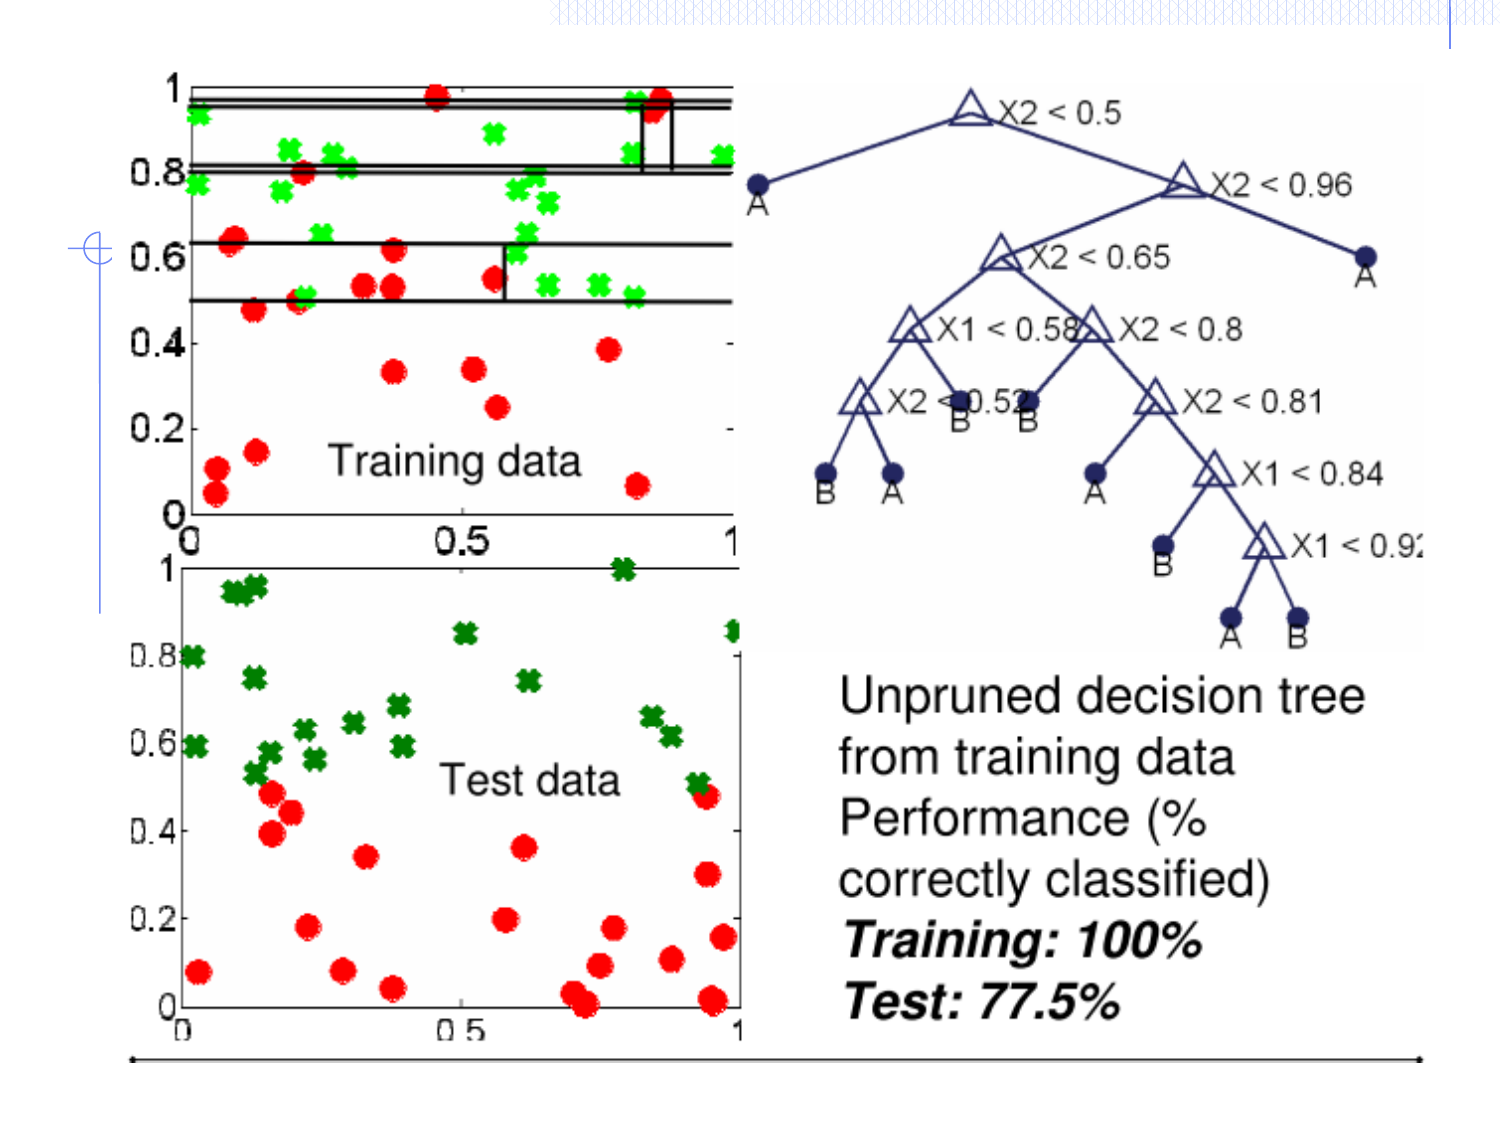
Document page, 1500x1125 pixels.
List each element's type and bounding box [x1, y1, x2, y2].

picture [112, 49, 1467, 1063]
